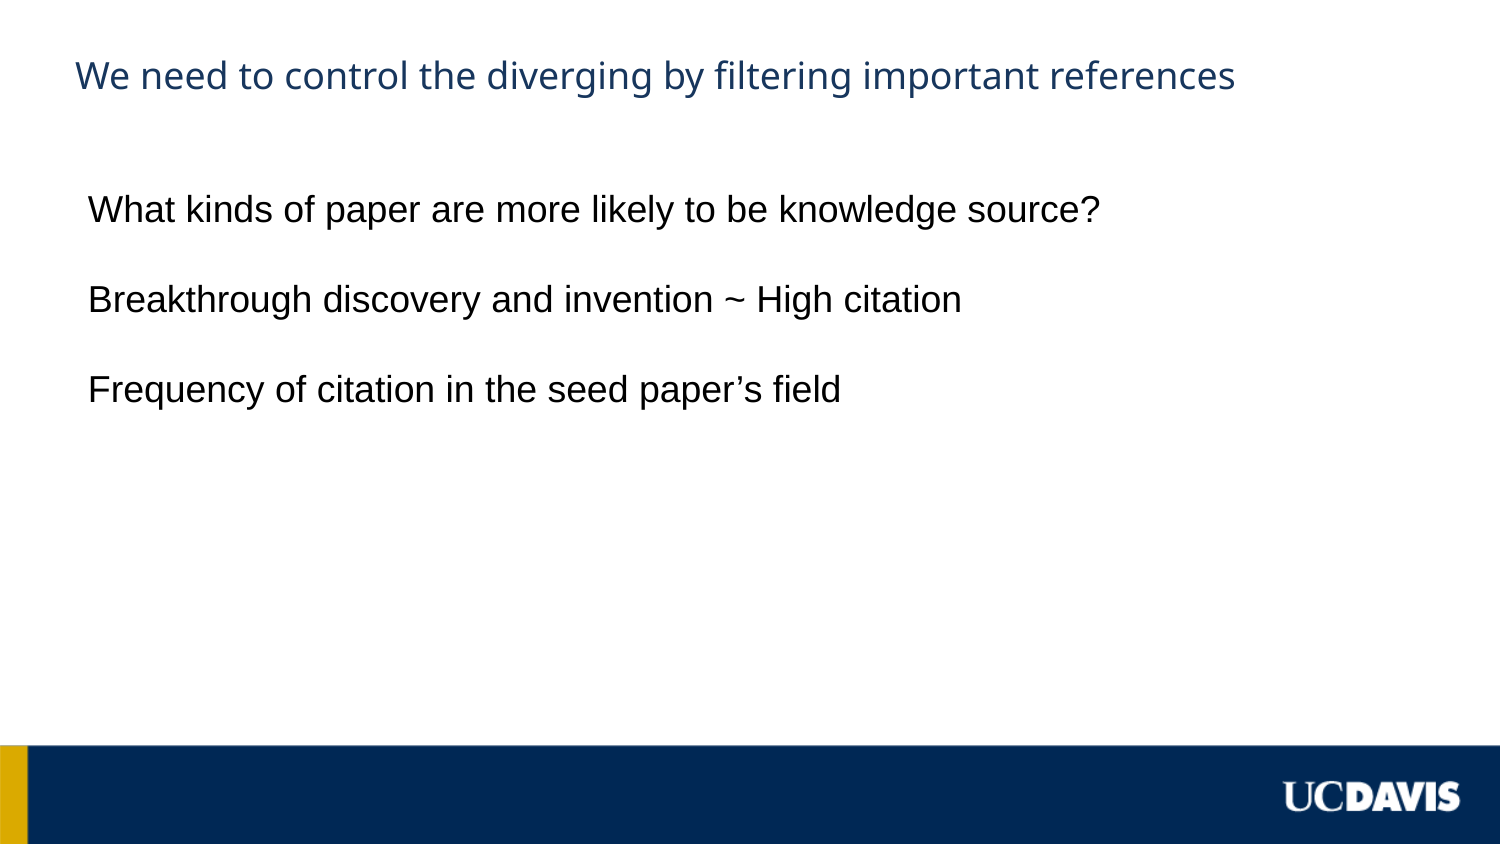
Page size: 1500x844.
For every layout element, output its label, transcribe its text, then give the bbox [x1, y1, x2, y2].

picture [0, 745, 1500, 844]
text_box What kinds of paper are more likely to be knowledge source? Breakthrough discovery and invention ~ High citation Frequency of citation in the seed paper’s field [72, 170, 1121, 434]
title We need to control the diverging by filtering important references [60, 0, 1336, 112]
